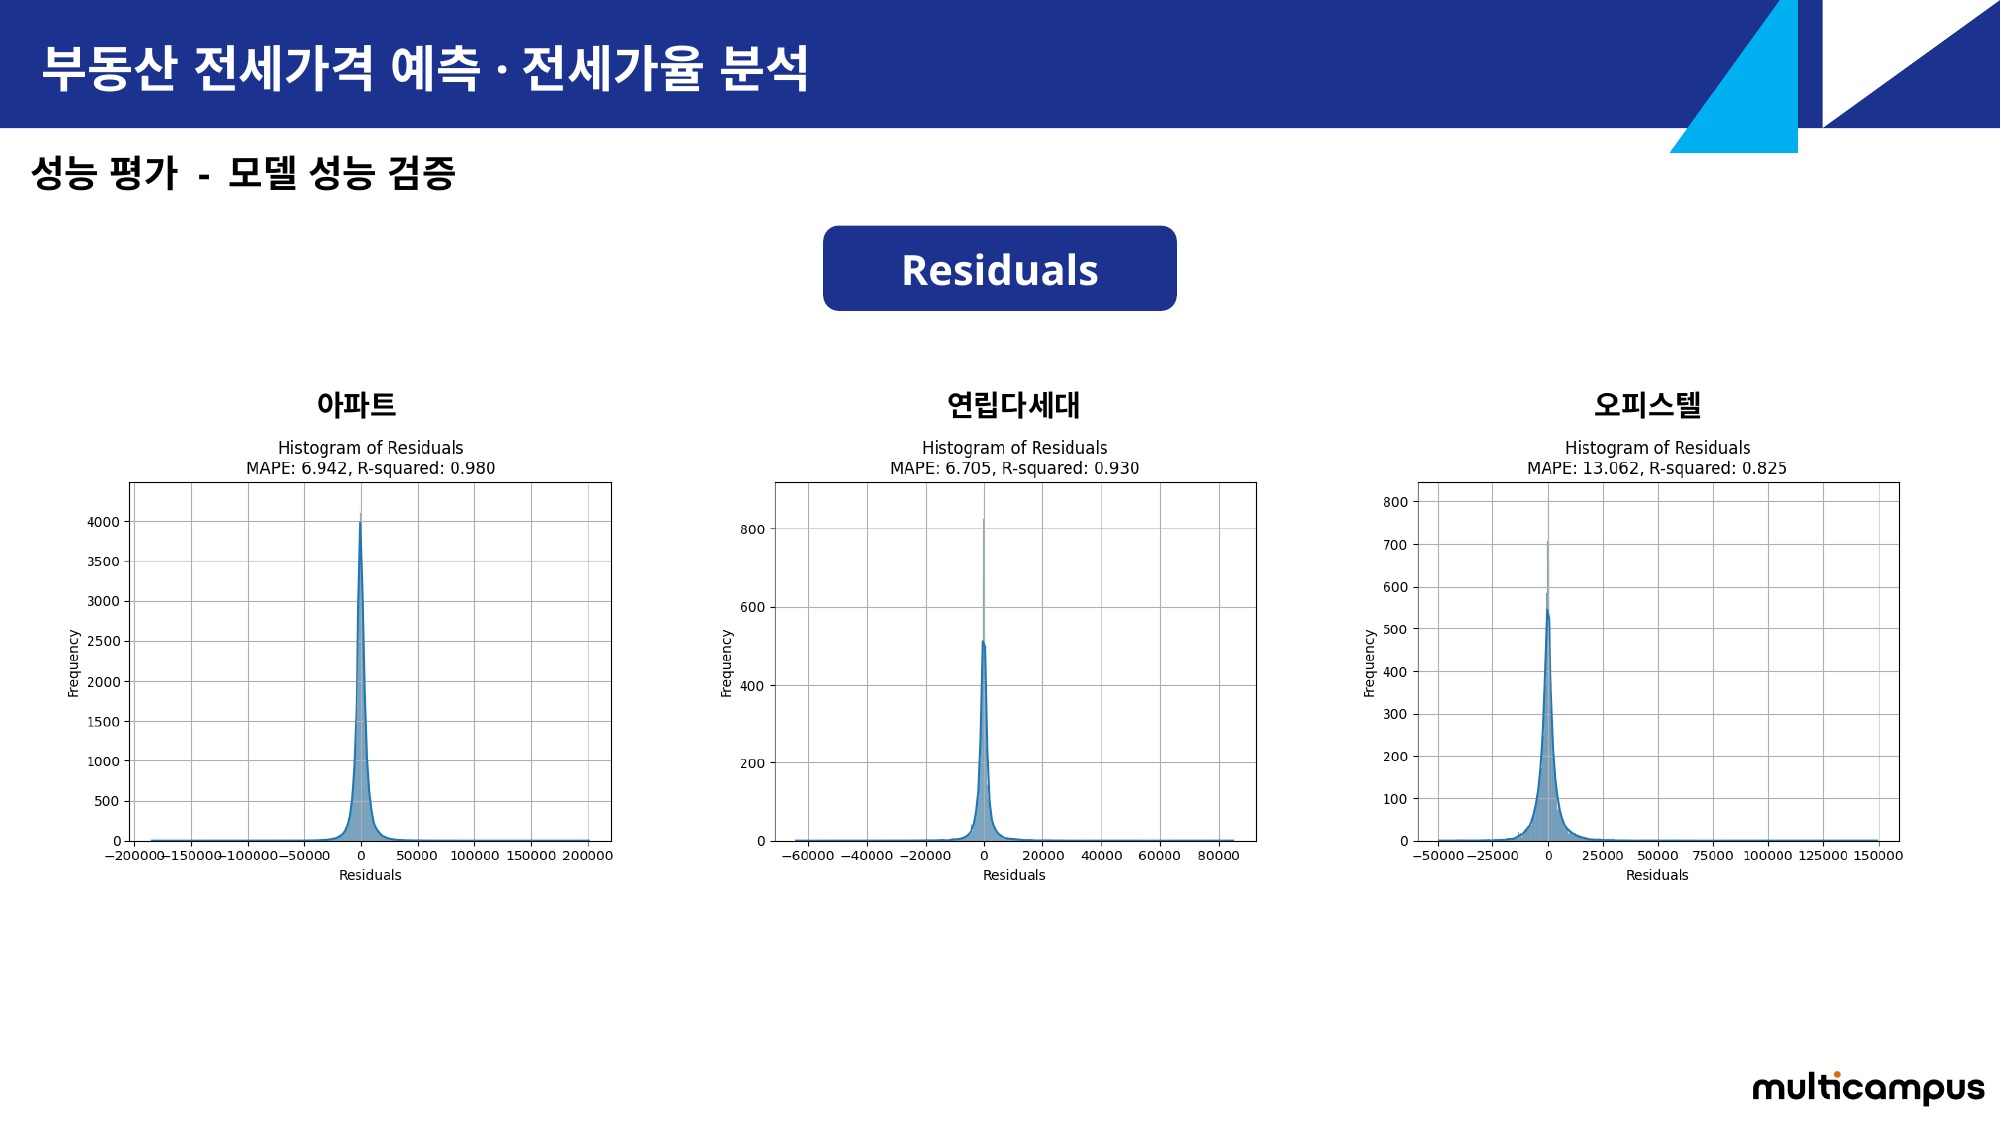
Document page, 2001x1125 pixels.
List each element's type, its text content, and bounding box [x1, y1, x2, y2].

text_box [1644, 0, 2000, 129]
picture [1352, 429, 1912, 892]
picture [1753, 1070, 1985, 1108]
text_box 부동산 전세가격 예측·전세가율 분석 [0, 0, 1642, 129]
picture [710, 429, 1265, 892]
picture [57, 430, 622, 892]
text_box 연립다세대 [932, 379, 1097, 428]
text_box Residuals [823, 225, 1177, 311]
text_box 아파트 [302, 379, 413, 428]
text_box 성능 평가 - 모델 성능 검증 [15, 142, 622, 203]
text_box 오피스텔 [1579, 379, 1718, 428]
